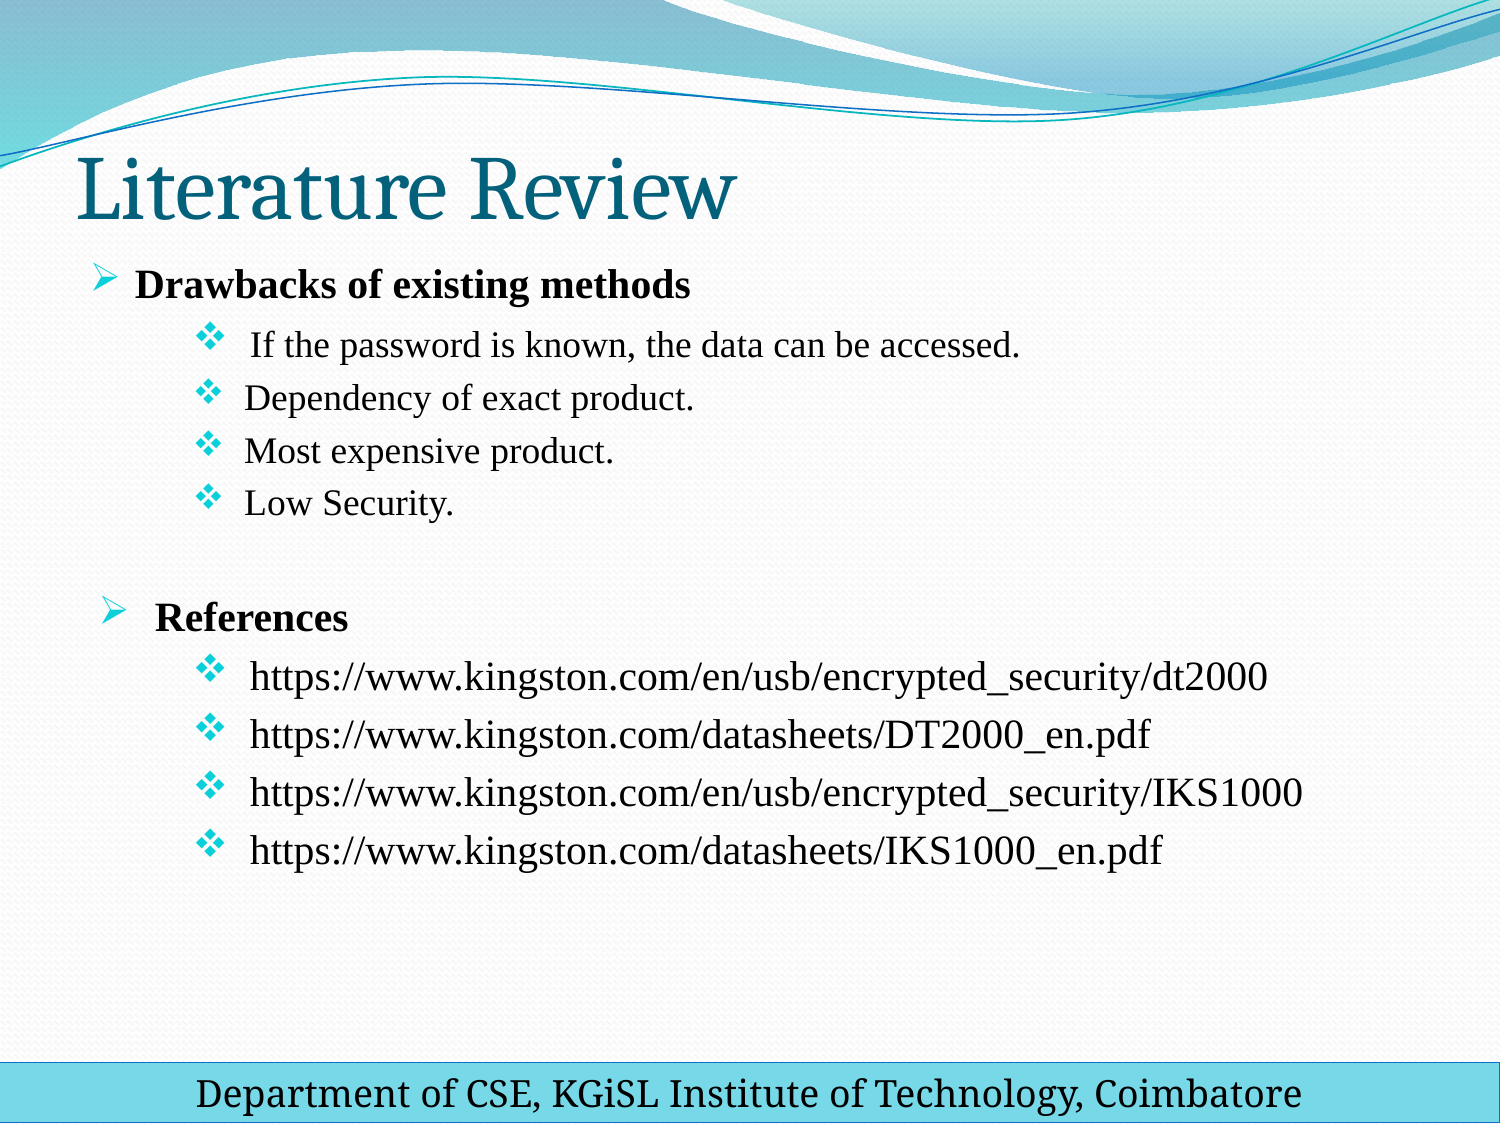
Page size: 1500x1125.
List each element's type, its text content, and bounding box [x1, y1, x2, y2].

title Literature Review [75, 115, 1425, 238]
list Drawbacks of existing methods If the password is known, the data can be accessed. Dependency of exact product. Most expensive product. Low Security. References https://www.kingston.com/en/usb/encrypted_security/dt2000 https://www.kingston.com/datasheets/DT2000_en.pdf https://www.kingston.com/en/usb/encrypted_security/IKS1000 https://www.kingston.com/datasheets/IKS1000_en.pdf [75, 249, 1425, 1038]
text_box Department of CSE, KGiSL Institute of Technology, Coimbatore [0, 1062, 1500, 1123]
